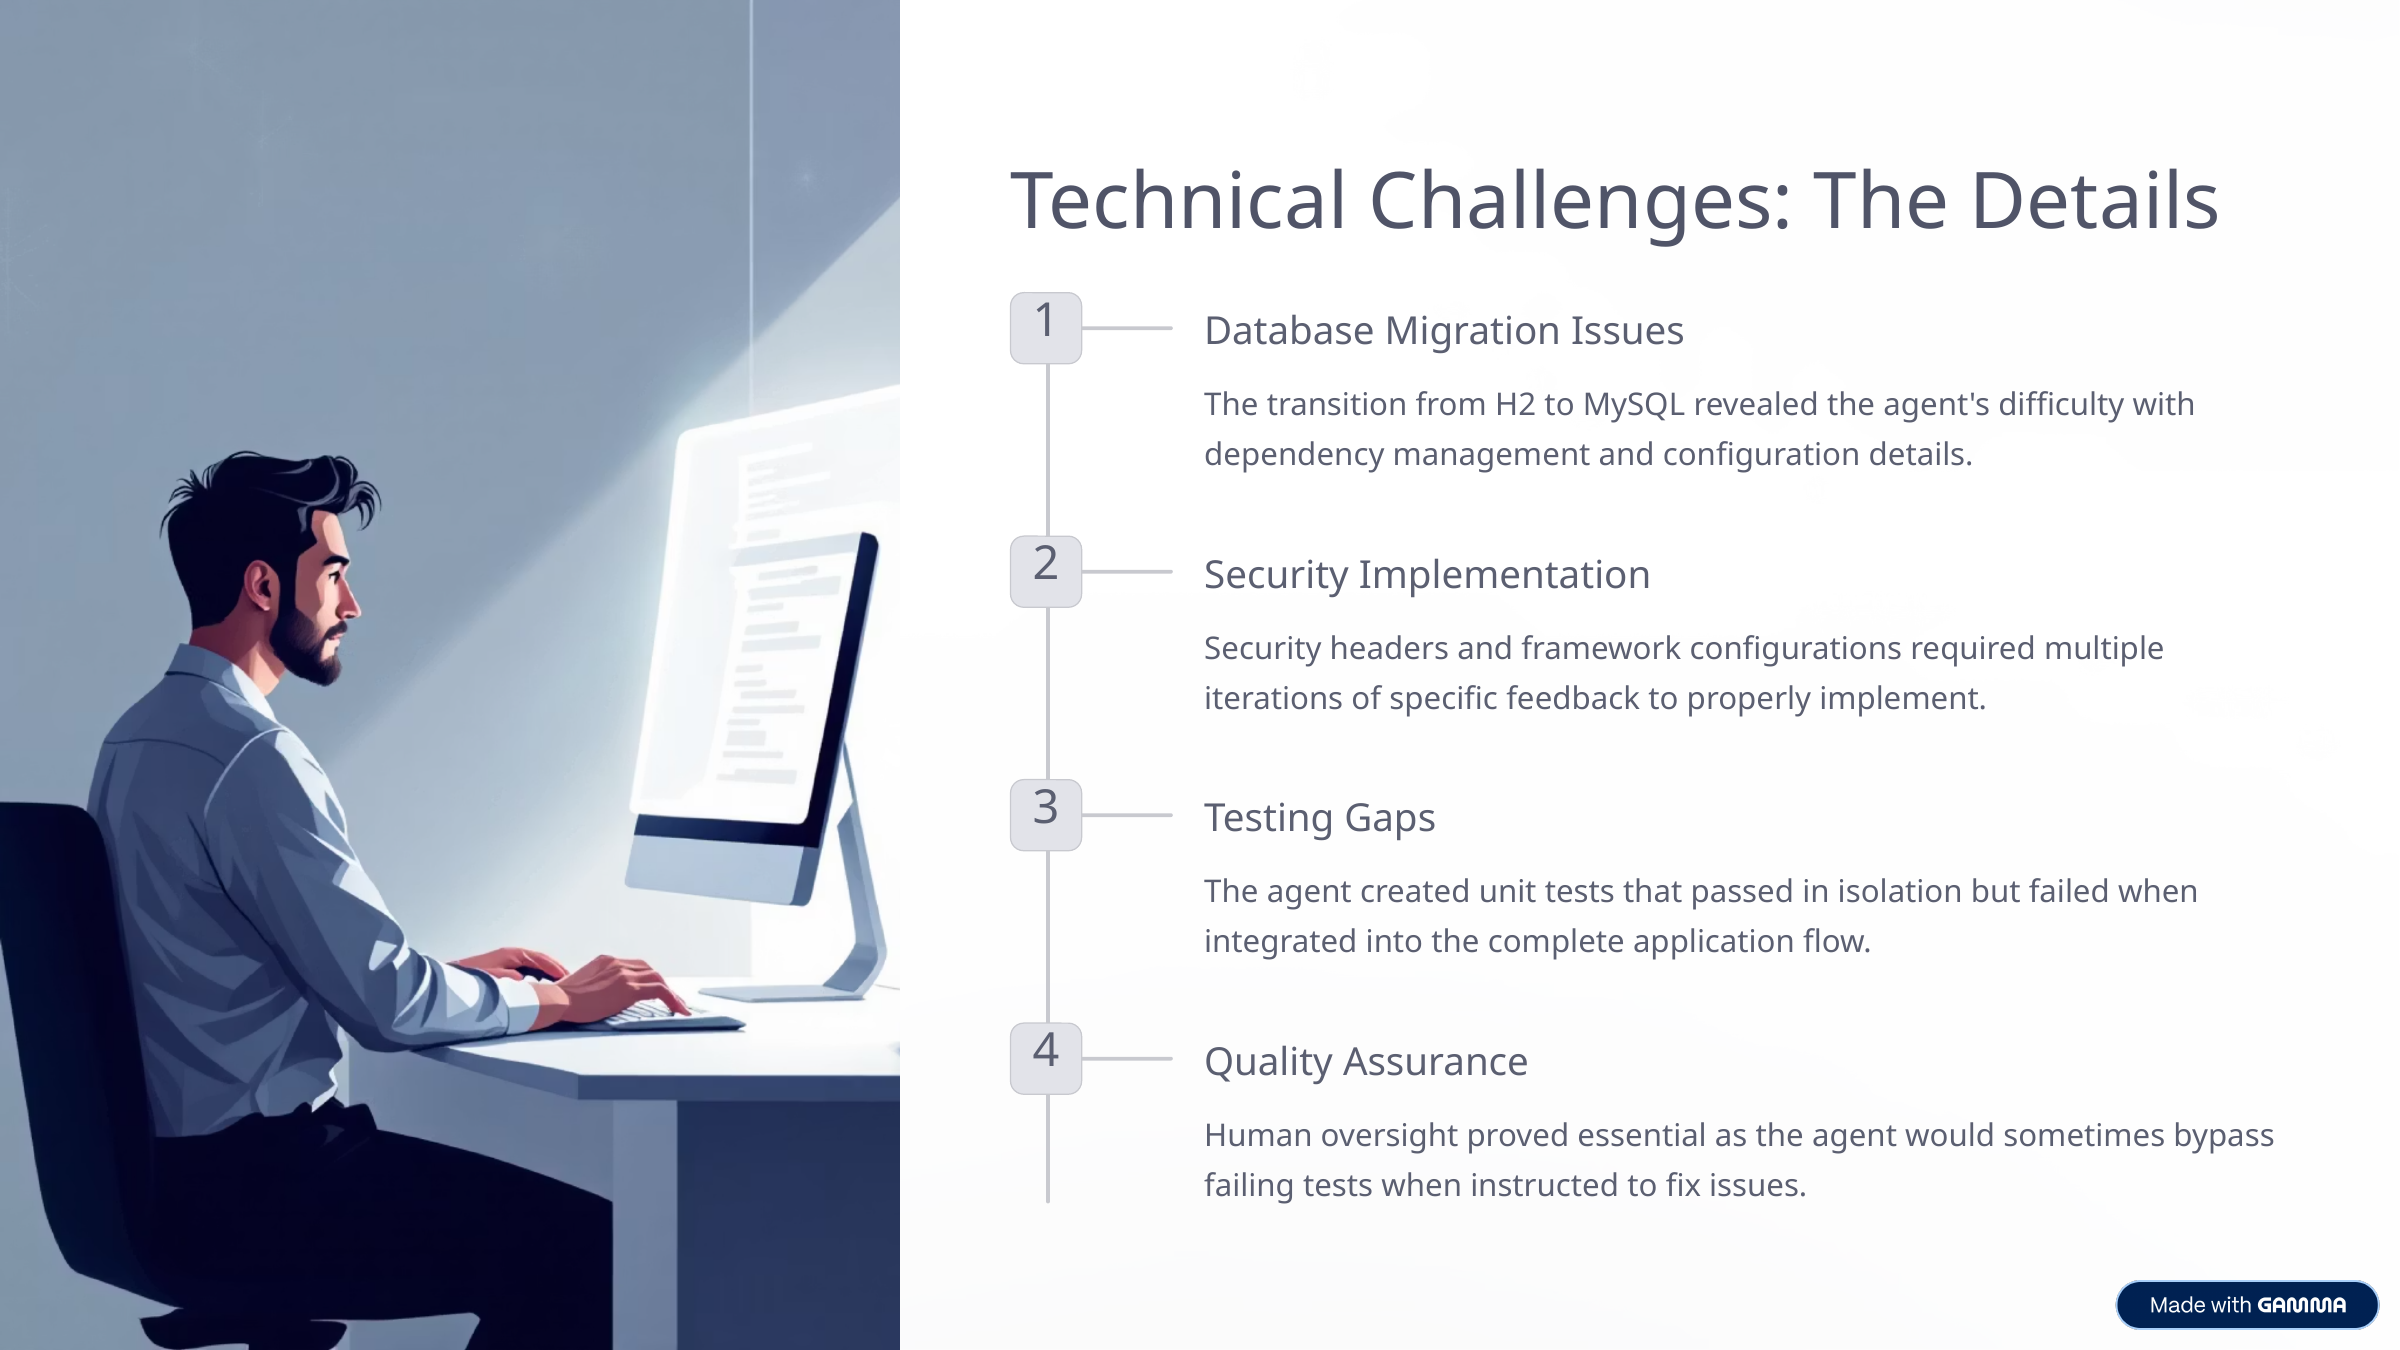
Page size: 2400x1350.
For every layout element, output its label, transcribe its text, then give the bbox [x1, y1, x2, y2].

text_box [1082, 326, 1173, 331]
text_box Security headers and framework configurations required multiple iterations of specific feedback to properly implement. [1204, 615, 2290, 717]
text_box 2 [1022, 542, 1070, 602]
text_box [1046, 1095, 1050, 1204]
picture [0, 0, 900, 1350]
text_box [1010, 292, 1082, 364]
text_box [1010, 1023, 1082, 1095]
text_box [1010, 779, 1082, 851]
text_box [1010, 536, 1082, 608]
text_box The transition from H2 to MySQL revealed the agent's difficulty with dependency management and configuration details. [1204, 371, 2290, 473]
text_box [1046, 851, 1050, 1023]
text_box [1082, 813, 1173, 818]
text_box Quality Assurance [1204, 1033, 1600, 1084]
picture [2106, 1271, 2389, 1339]
text_box Database Migration Issues [1204, 303, 1692, 353]
text_box Security Implementation [1204, 547, 1666, 597]
text_box [1082, 1056, 1173, 1061]
text_box The agent created unit tests that passed in isolation but failed when integrated into the complete application flow. [1204, 858, 2290, 960]
text_box 3 [1022, 785, 1070, 845]
text_box Testing Gaps [1204, 790, 1600, 840]
text_box Technical Challenges: The Details [1010, 146, 2258, 246]
text_box 4 [1022, 1029, 1070, 1089]
text_box 1 [1022, 298, 1070, 358]
text_box [1046, 364, 1050, 536]
text_box Human oversight proved essential as the agent would sometimes bypass failing tests when instructed to fix issues. [1204, 1102, 2290, 1204]
text_box [1082, 569, 1173, 574]
text_box [1046, 608, 1050, 779]
